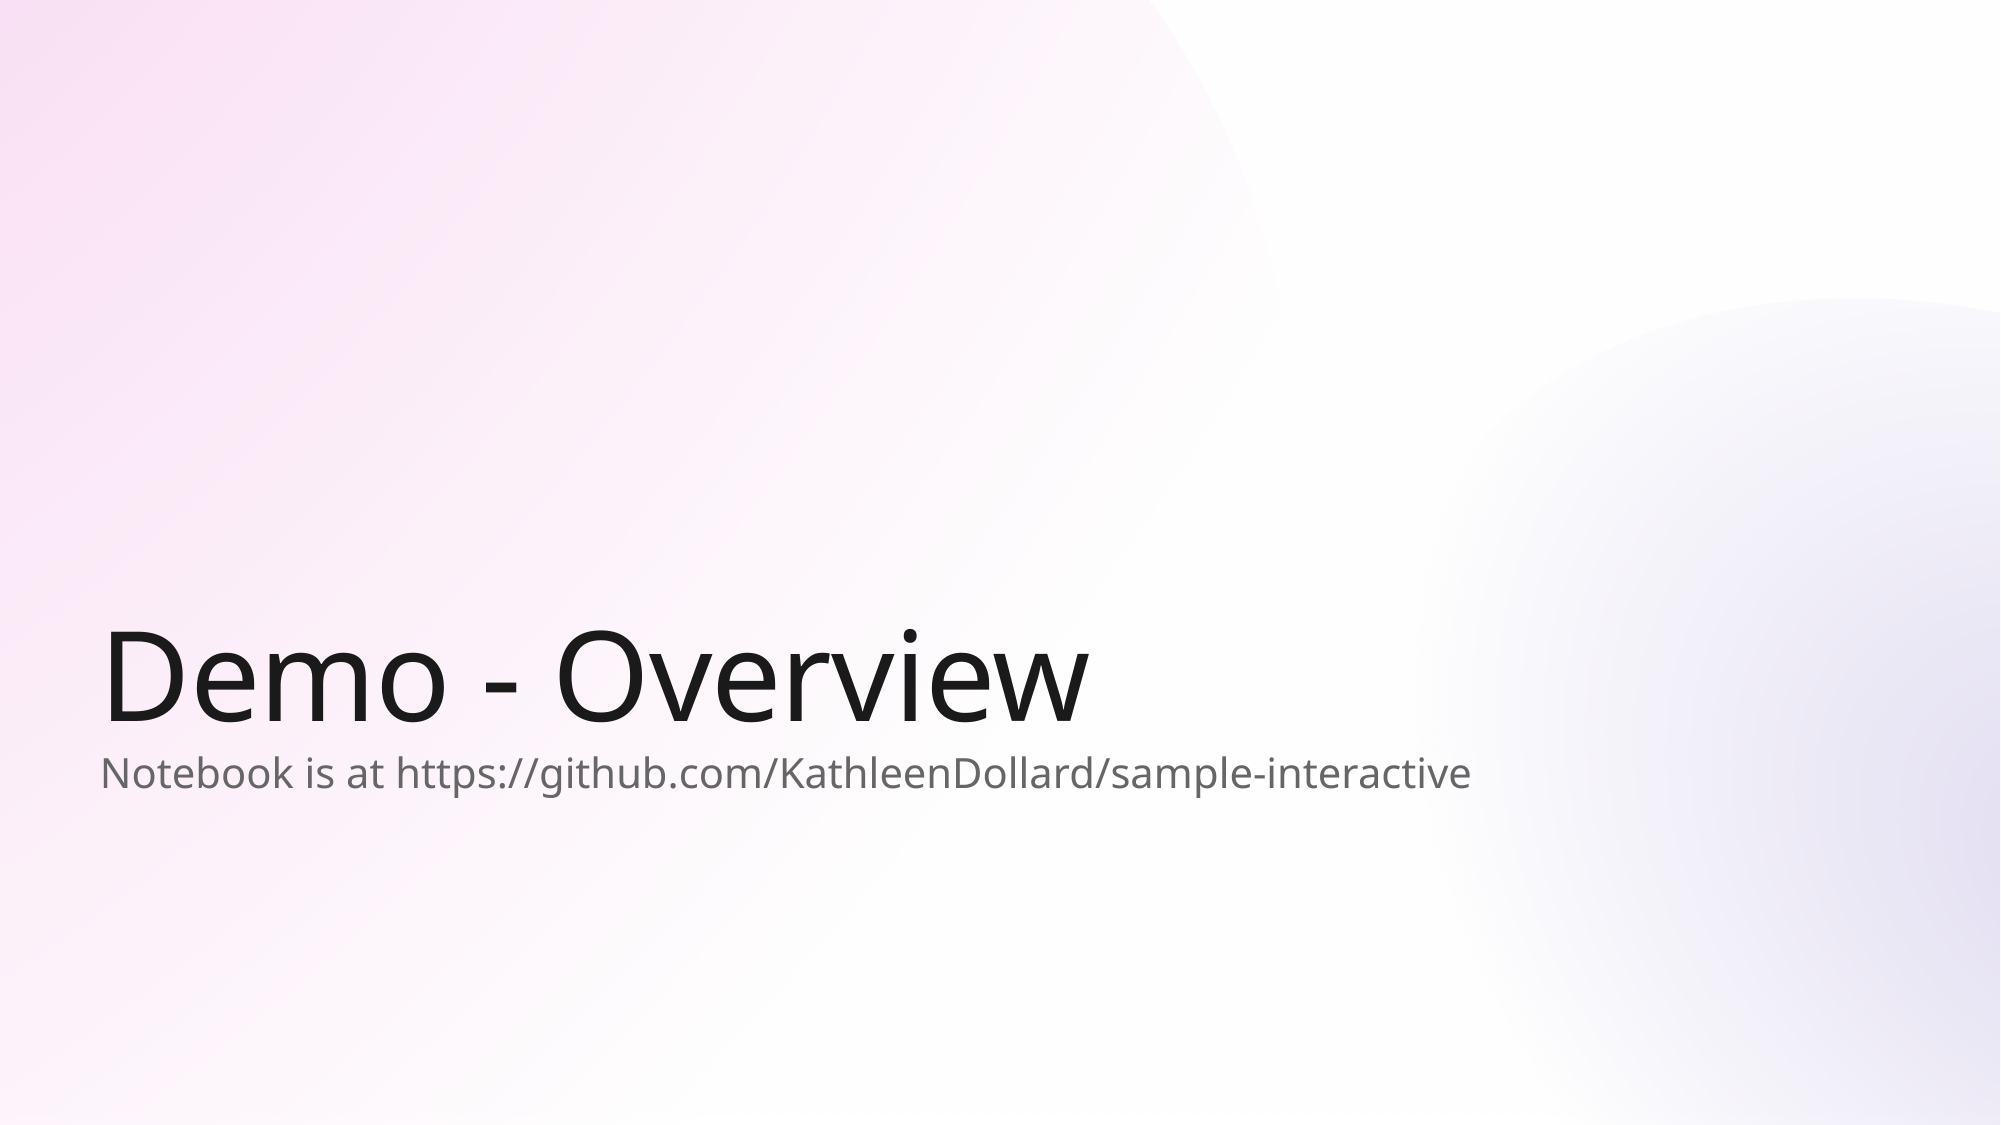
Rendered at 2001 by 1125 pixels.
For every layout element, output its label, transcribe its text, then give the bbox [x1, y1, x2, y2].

title Demo - Overview [99, 280, 1657, 749]
list Notebook is at https://github.com/KathleenDollard/sample-interactive [99, 752, 1657, 999]
picture [0, 0, 2001, 1125]
